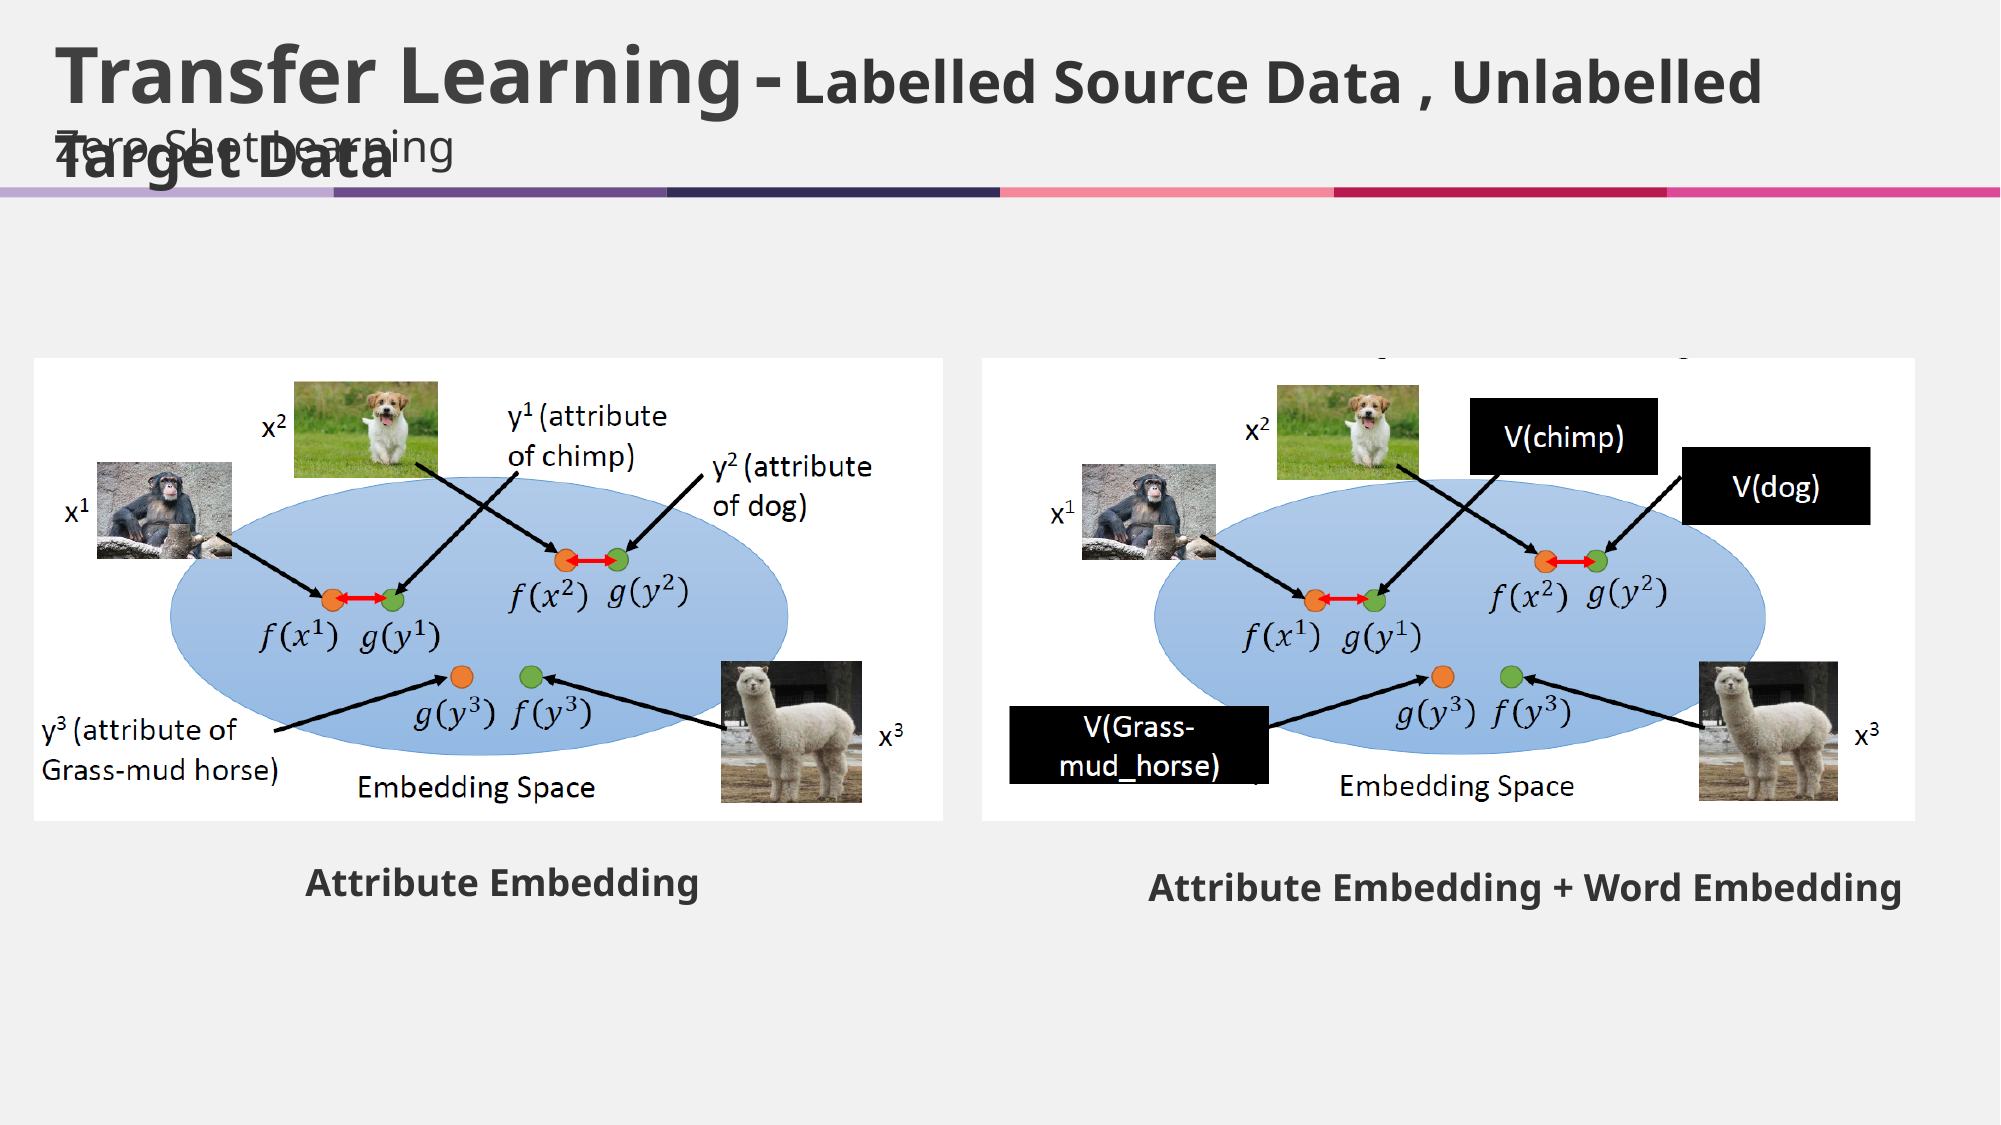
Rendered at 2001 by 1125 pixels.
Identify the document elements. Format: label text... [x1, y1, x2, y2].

list Zero-Shot Learning [55, 117, 1882, 181]
picture [981, 358, 1915, 822]
picture [34, 358, 943, 822]
list Transfer Learning-Labelled Source Data , Unlabelled Target Data [55, 26, 1915, 118]
text_box Attribute Embedding [290, 852, 739, 957]
text_box Attribute Embedding + Word Embedding [1133, 856, 2000, 917]
